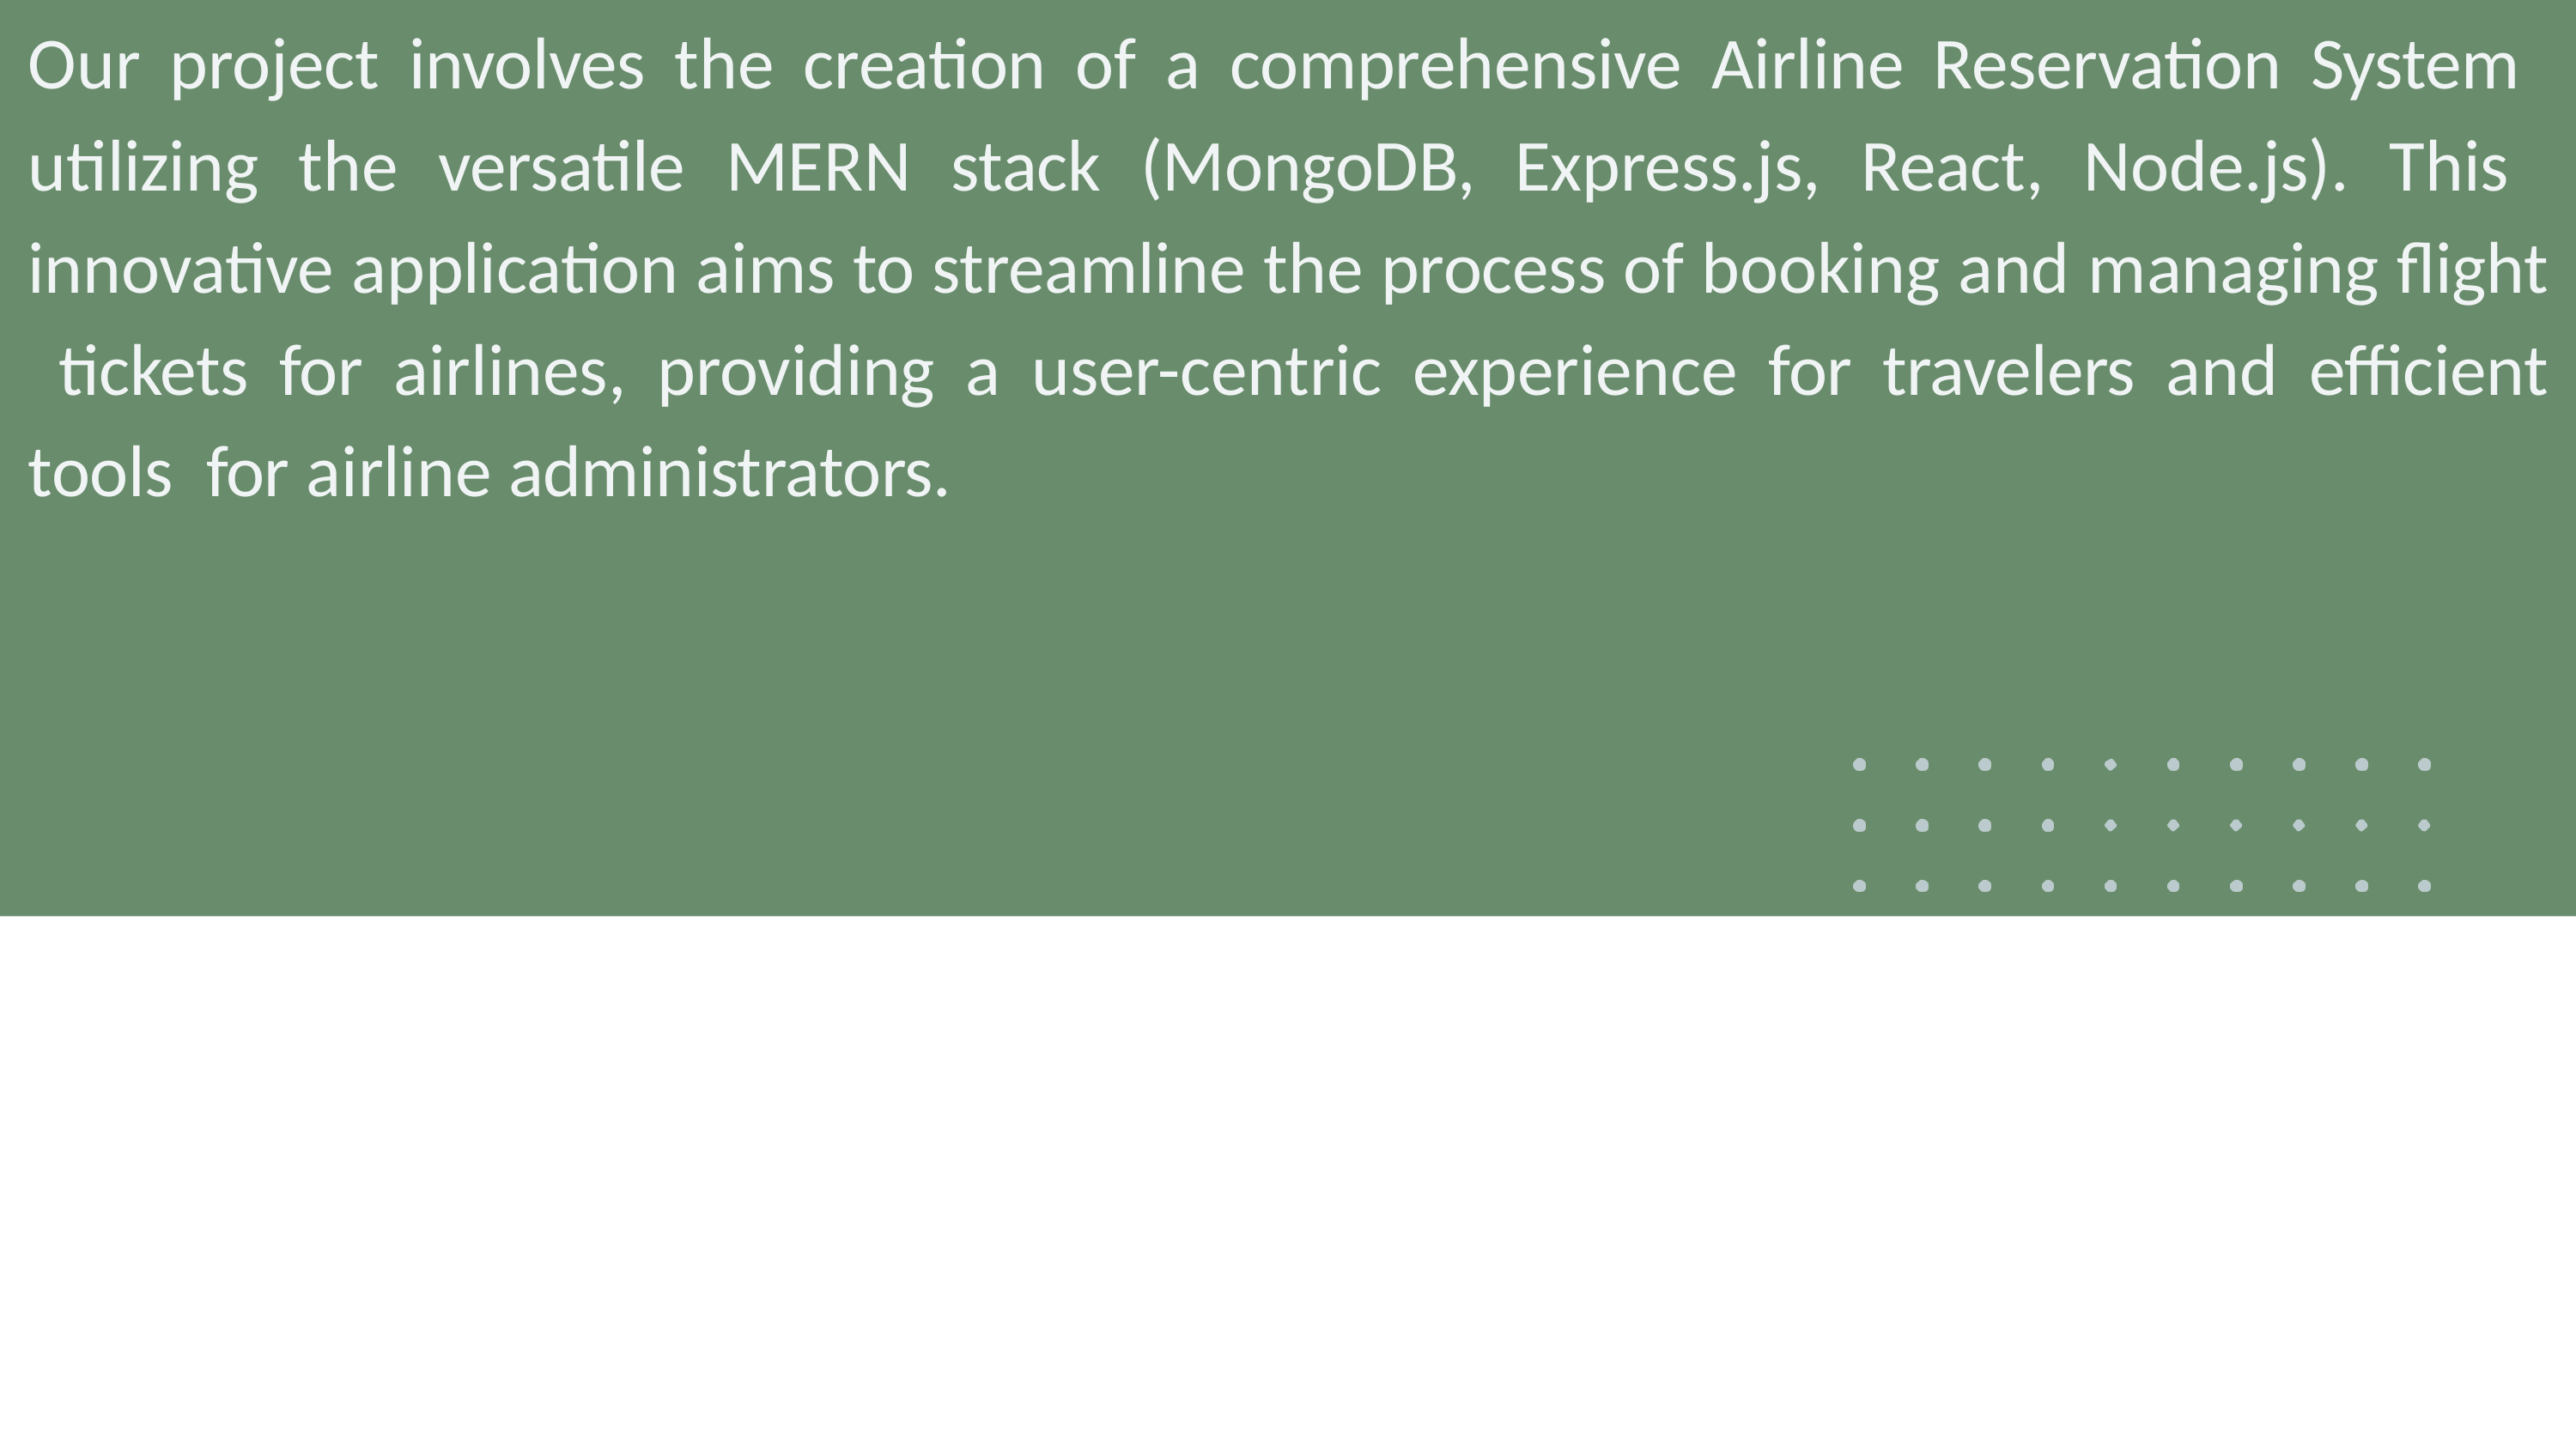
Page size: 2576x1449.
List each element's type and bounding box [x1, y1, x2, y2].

text_box [0, 0, 2576, 917]
